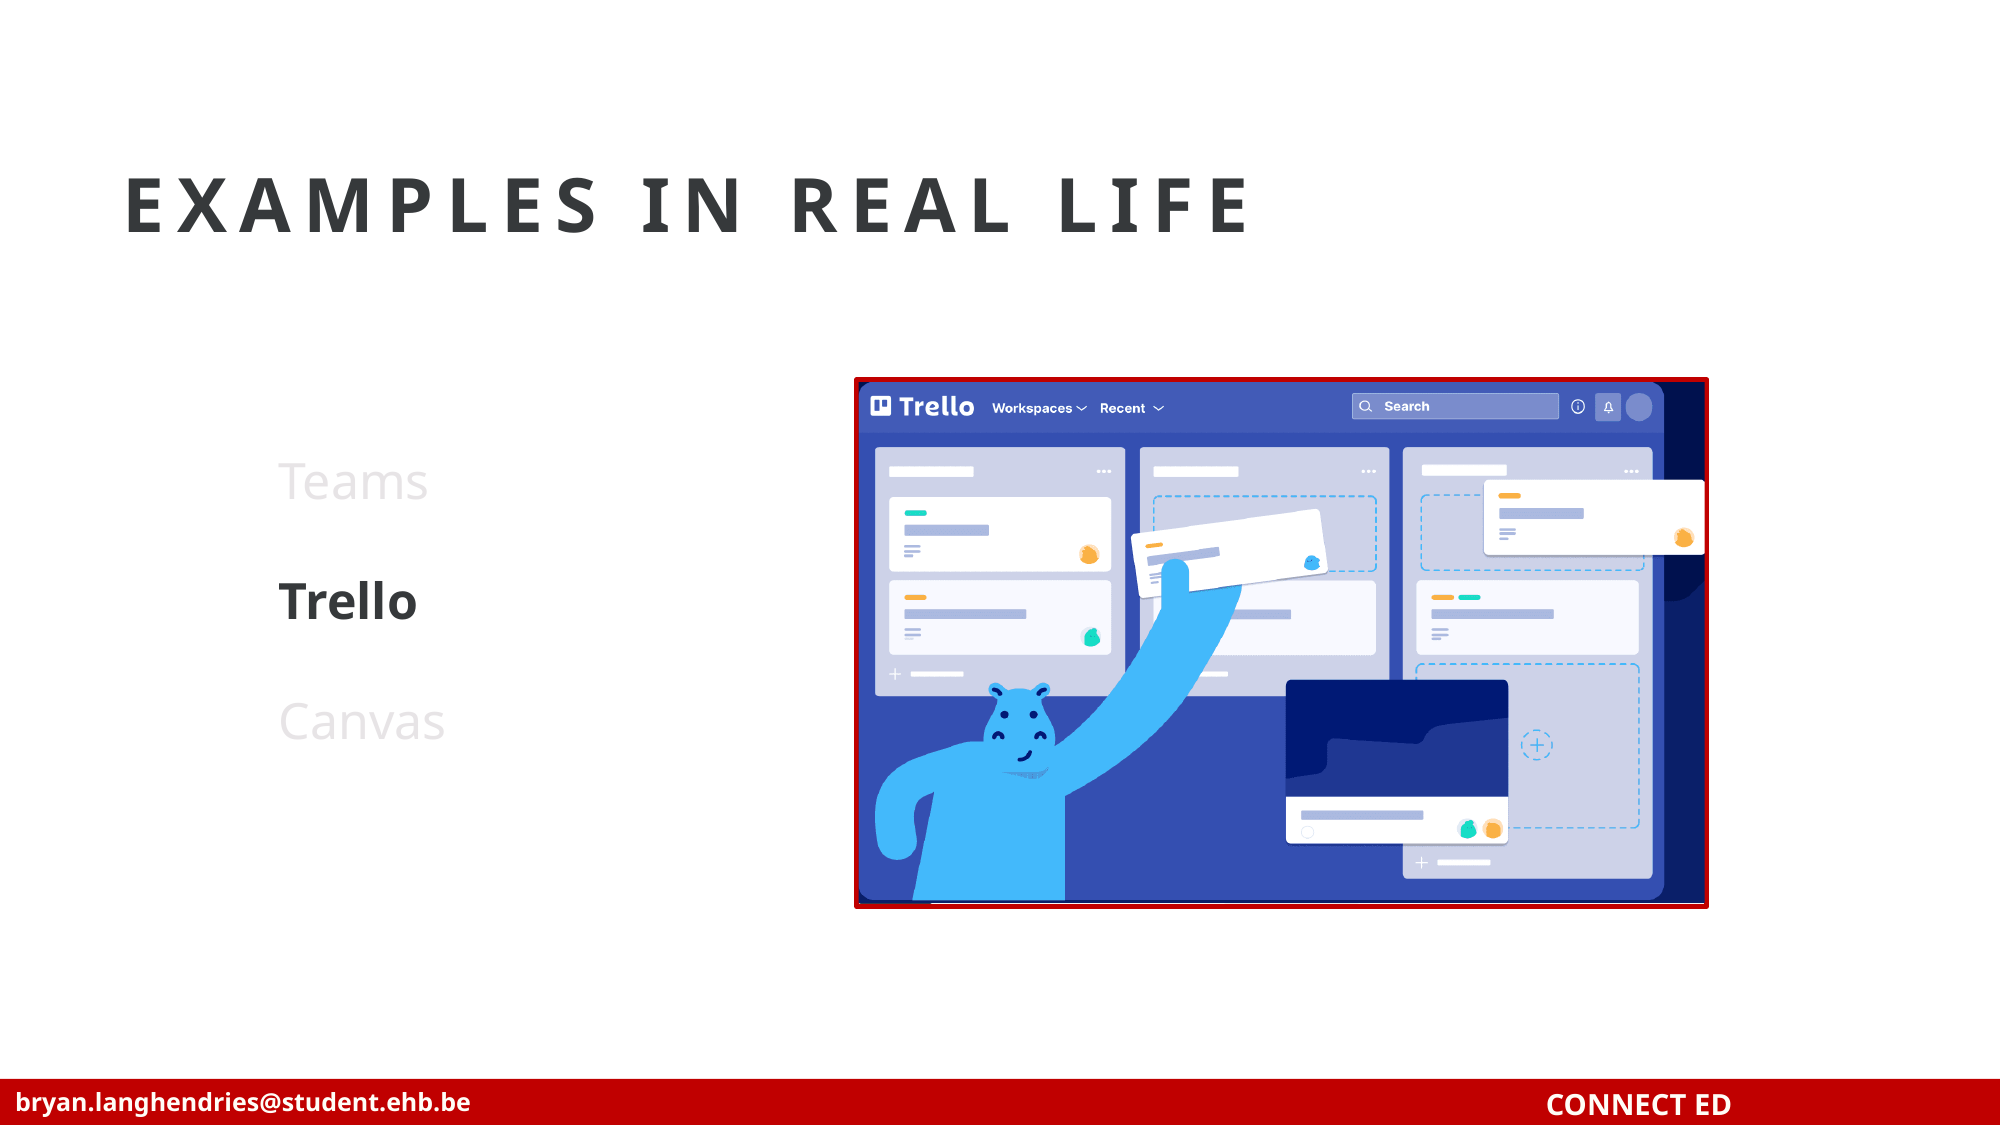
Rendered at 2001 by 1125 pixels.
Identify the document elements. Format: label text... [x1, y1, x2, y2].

picture [858, 381, 1707, 905]
text_box [1848, 1078, 2000, 1125]
title Examples in real life [122, 121, 1596, 250]
text_box [0, 1078, 1530, 1125]
text_box CONNECT ED [1530, 1078, 1848, 1125]
text_box bryan.langhendries@student.ehb.be [0, 1078, 696, 1124]
text_box Teams Trello Canvas [263, 381, 854, 802]
